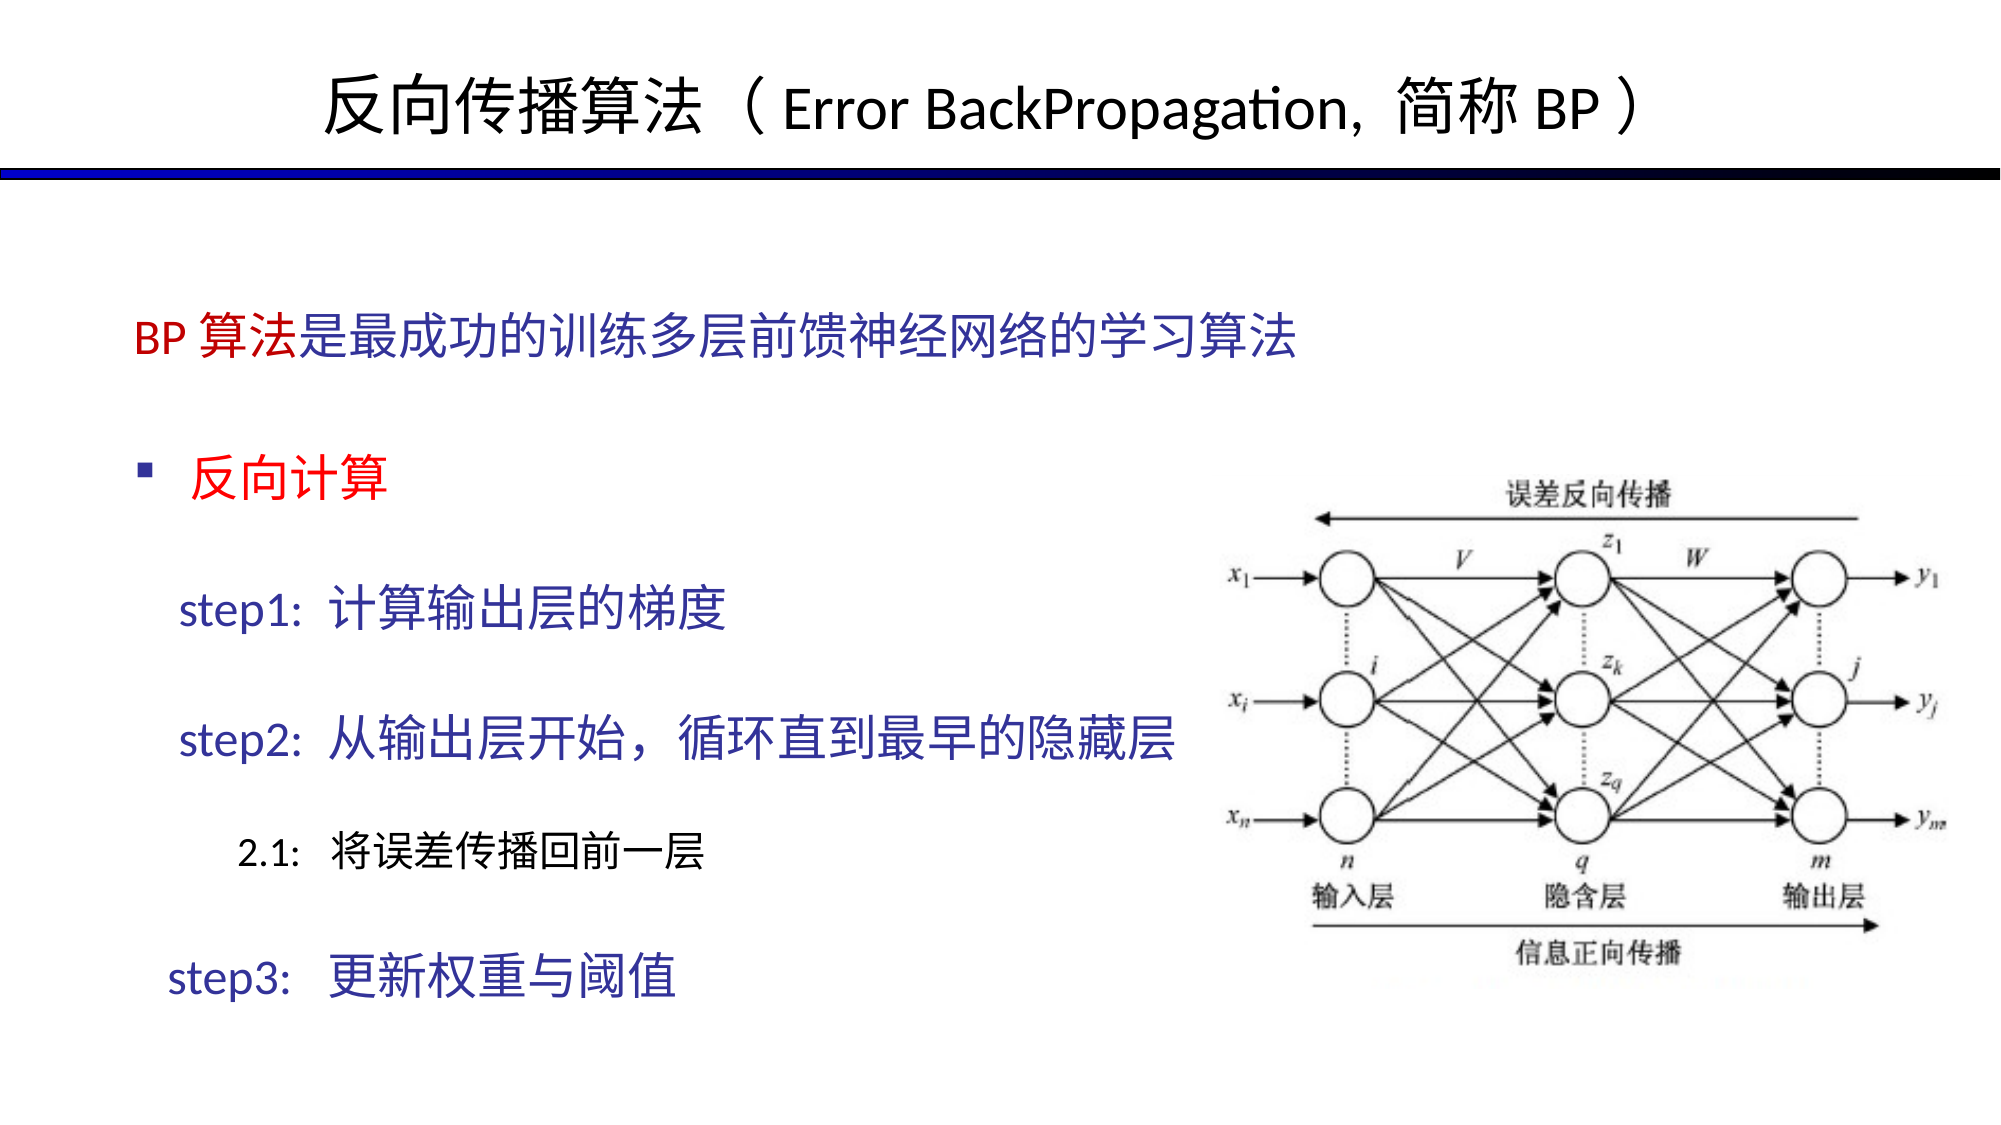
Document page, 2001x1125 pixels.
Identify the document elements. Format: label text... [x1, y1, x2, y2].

title 反向传播算法（Error BackPropagation, 简称BP） [180, 12, 1819, 193]
list BP算法是最成功的训练多层前馈神经网络的学习算法 反向计算 step1: 计算输出层的梯度 step2: 从输出层开始，循环直到最早的隐藏层 2.1: 将误差传播回前一层 step3: 更新权重与阈值 [118, 224, 1819, 1090]
picture [1212, 474, 1972, 989]
